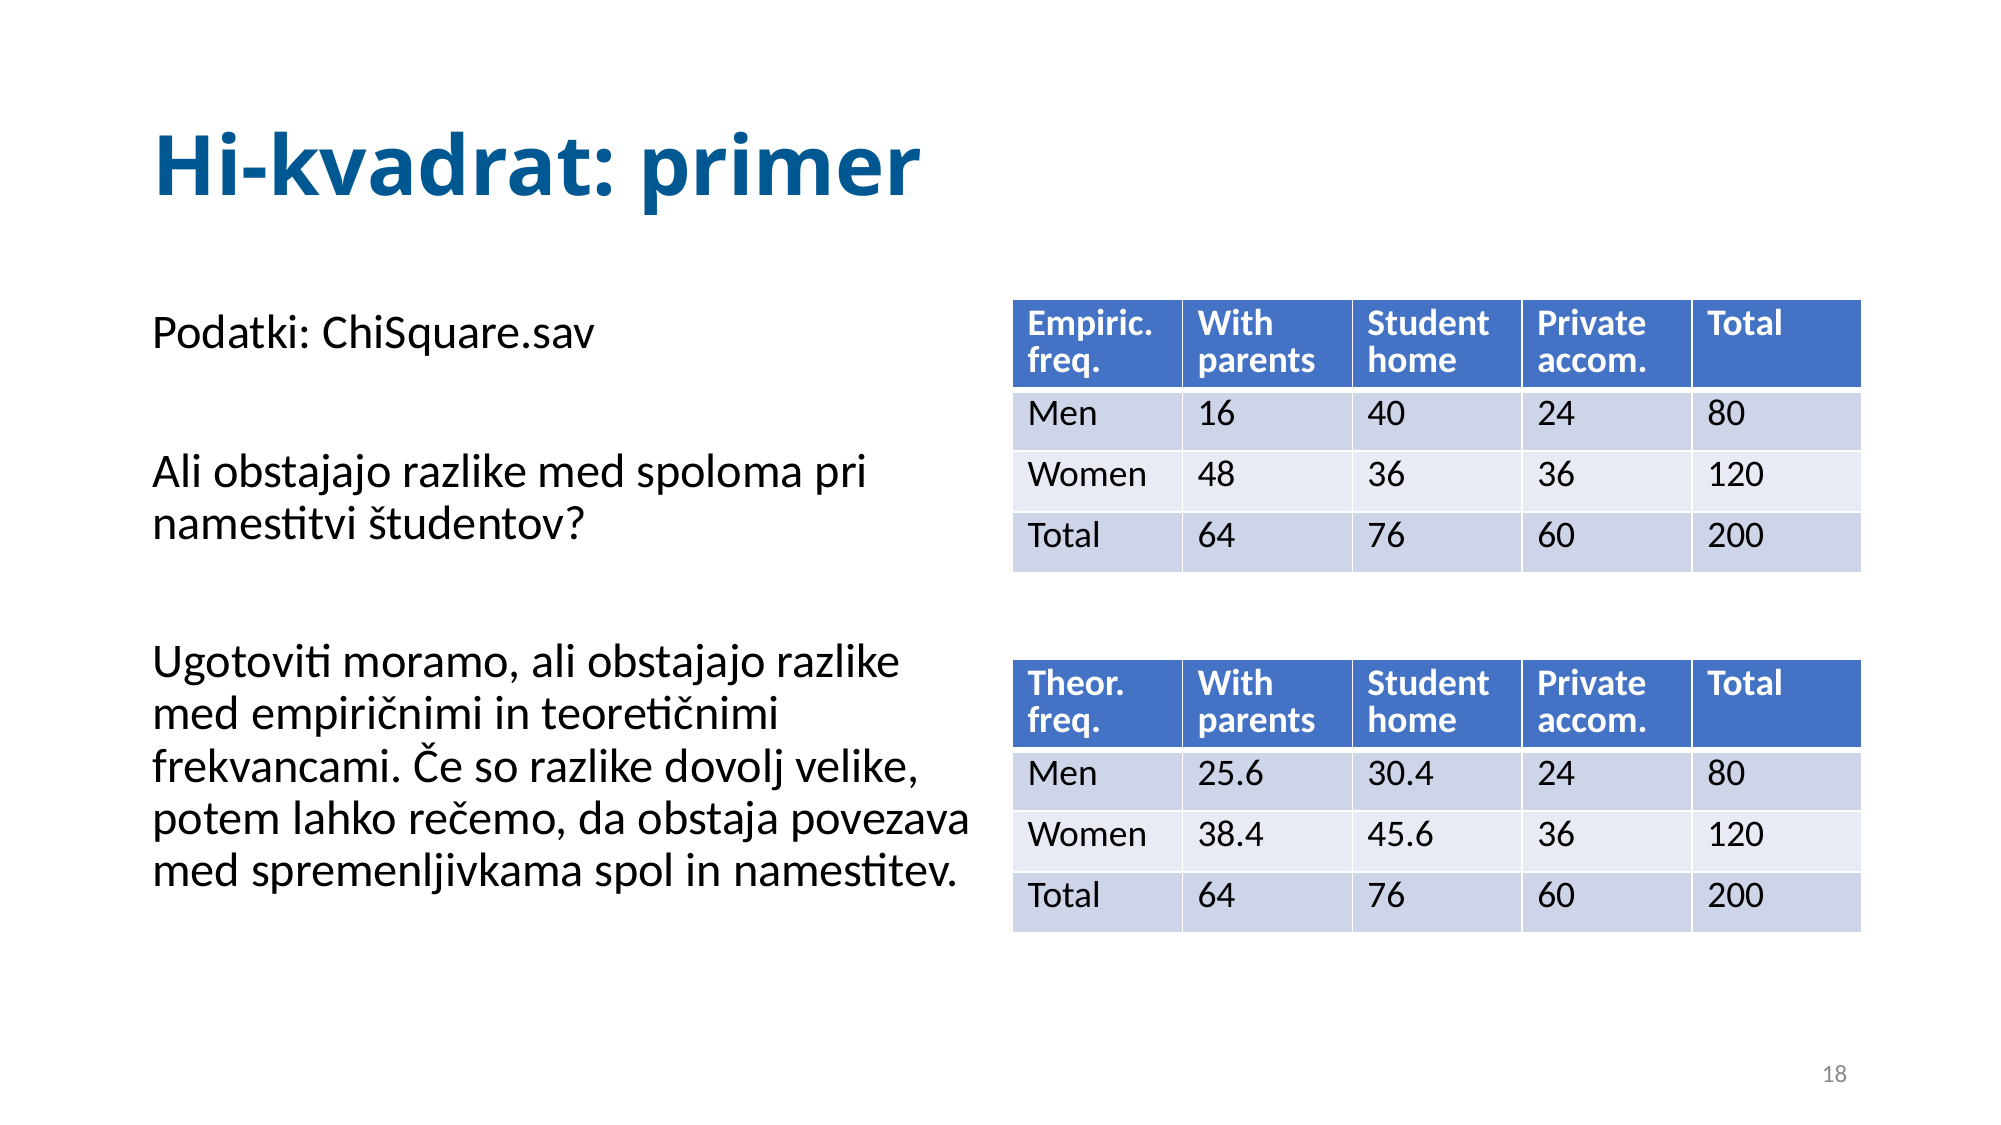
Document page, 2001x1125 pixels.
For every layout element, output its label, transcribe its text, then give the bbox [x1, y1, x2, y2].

table_header Empiric. freq. [1013, 300, 1182, 387]
table_cell 64 [1183, 513, 1352, 572]
table_header With parents [1183, 660, 1352, 747]
table_cell 60 [1523, 873, 1691, 932]
table_cell 200 [1693, 513, 1861, 572]
table_header Total [1693, 300, 1861, 387]
table_cell 24 [1523, 393, 1691, 450]
table_header With parents [1183, 300, 1352, 387]
table_cell 36 [1523, 452, 1691, 511]
table_cell Women [1013, 812, 1182, 871]
table_cell 60 [1523, 513, 1691, 572]
table_cell 40 [1353, 393, 1521, 450]
table_cell Men [1013, 393, 1182, 450]
table_cell 64 [1183, 873, 1352, 932]
table_cell 38.4 [1183, 812, 1352, 871]
table_header Theor. freq. [1013, 660, 1182, 747]
slide_number 18 [1412, 1042, 1863, 1103]
table_header Private accom. [1523, 300, 1691, 387]
table_cell 200 [1693, 873, 1861, 932]
table_cell 16 [1183, 393, 1352, 450]
table_cell 76 [1353, 513, 1521, 572]
table_cell 80 [1693, 753, 1861, 810]
table_cell 30.4 [1353, 753, 1521, 810]
table_cell Total [1013, 873, 1182, 932]
table_header Total [1693, 660, 1861, 747]
table_cell 45.6 [1353, 812, 1521, 871]
table_cell 120 [1693, 452, 1861, 511]
title Hi-kvadrat: primer [137, 59, 1863, 278]
table_cell 120 [1693, 812, 1861, 871]
table_cell Women [1013, 452, 1182, 511]
table_header Private accom. [1523, 660, 1691, 747]
table_cell Total [1013, 513, 1182, 572]
table_header Student home [1353, 300, 1521, 387]
table_cell 48 [1183, 452, 1352, 511]
table_cell 36 [1353, 452, 1521, 511]
table_cell 36 [1523, 812, 1691, 871]
table_cell 24 [1523, 753, 1691, 810]
table_cell Men [1013, 753, 1182, 810]
table_cell 76 [1353, 873, 1521, 932]
table_cell 80 [1693, 393, 1861, 450]
table_header Student home [1353, 660, 1521, 747]
list Podatki: ChiSquare.sav Ali obstajajo razlike med spoloma pri namestitvi študentov? Ugotoviti moramo, ali obstajajo razlike med empiričnimi in teoretičnimi frekvancami. Če so razlike dovolj velike, potem lahko rečemo, da obstaja povezava med spremenljivkama spol in namestitev. [137, 299, 988, 1014]
table_cell 25.6 [1183, 753, 1352, 810]
